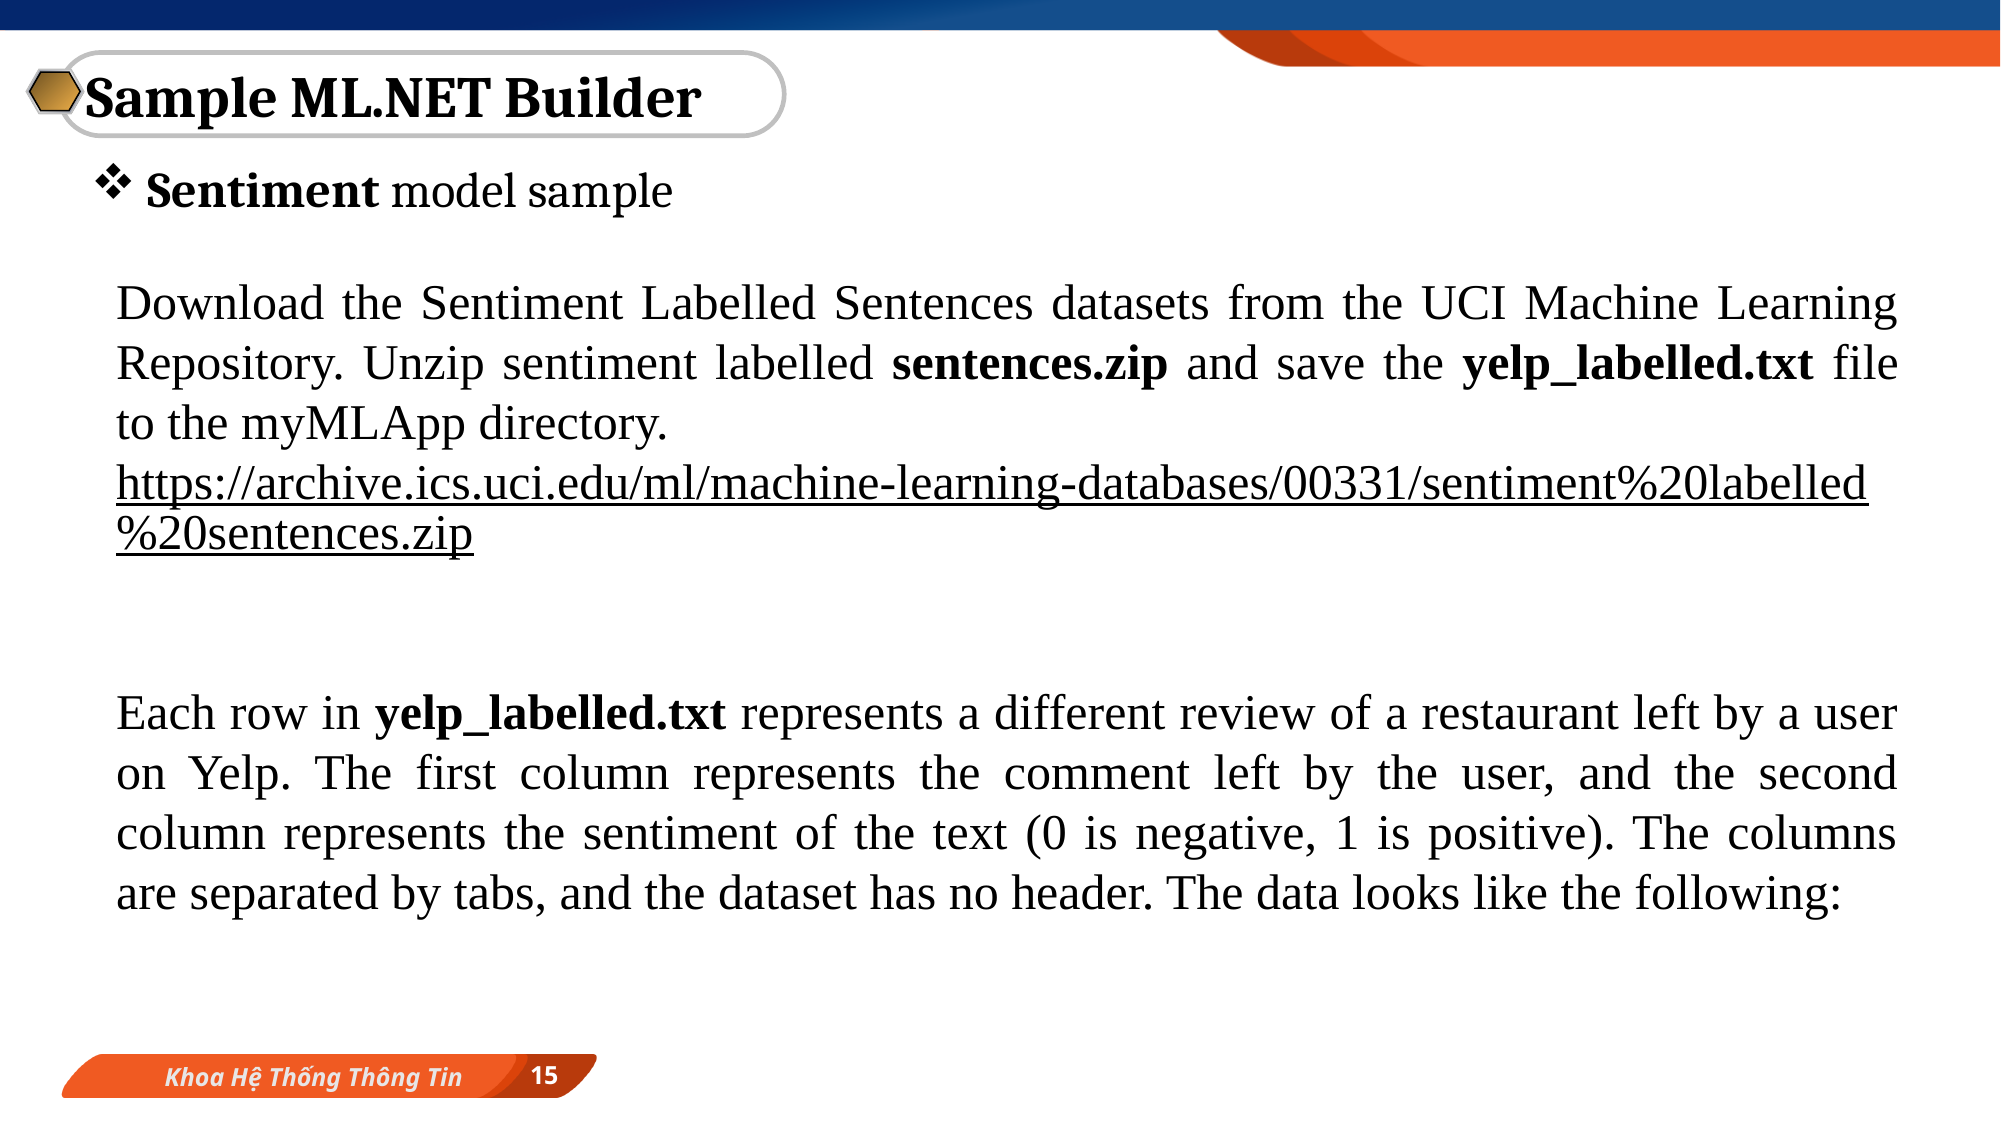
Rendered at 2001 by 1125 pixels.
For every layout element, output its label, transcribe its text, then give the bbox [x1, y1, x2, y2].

picture [34, 1017, 624, 1125]
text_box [26, 52, 785, 137]
slide_number 15 [508, 1046, 574, 1106]
text_box Sentiment model sample [76, 149, 1952, 249]
text_box Download the Sentiment Labelled Sentences datasets from the UCI Machine Learning Repository. Unzip sentiment labelled sentences.zip and save the yelp_labelled.txt file to the myMLApp directory. https://archive.ics.uci.edu/ml/machine-learning-databases/00331/sentiment%20labelled%20sentences.zip Each row in yelp_labelled.txt represents a different review of a restaurant left by a user on Yelp. The first column represents the comment left by the user, and the second column represents the sentiment of the text (0 is negative, 1 is positive). The columns are separated by tabs, and the dataset has no header. The data looks like the following: [101, 262, 1914, 878]
footer Khoa Hệ Thống Thông Tin [119, 1054, 508, 1098]
picture [0, 0, 2001, 71]
